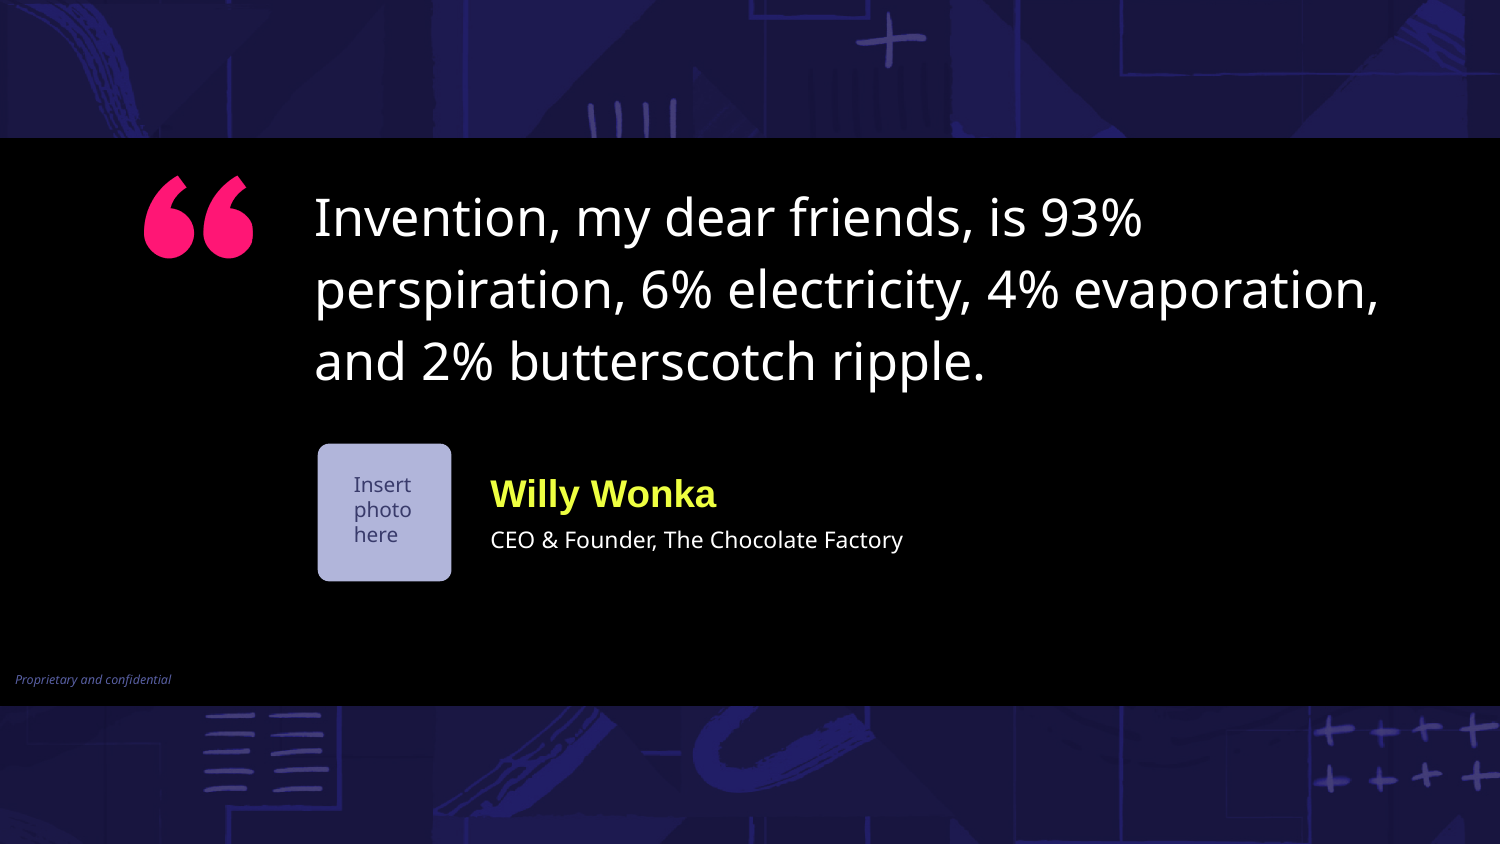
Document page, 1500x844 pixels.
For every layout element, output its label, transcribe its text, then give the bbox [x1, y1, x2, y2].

subtitle Willy Wonka [475, 466, 1398, 524]
title Invention, my dear friends, is 93% perspiration, 6% electricity, 4% evaporation, and 2% butterscotch ripple. [299, 167, 1437, 452]
picture [0, 0, 1500, 138]
picture [0, 706, 1500, 844]
picture [143, 175, 253, 259]
subtitle CEO & Founder, The Chocolate Factory [475, 520, 1390, 667]
